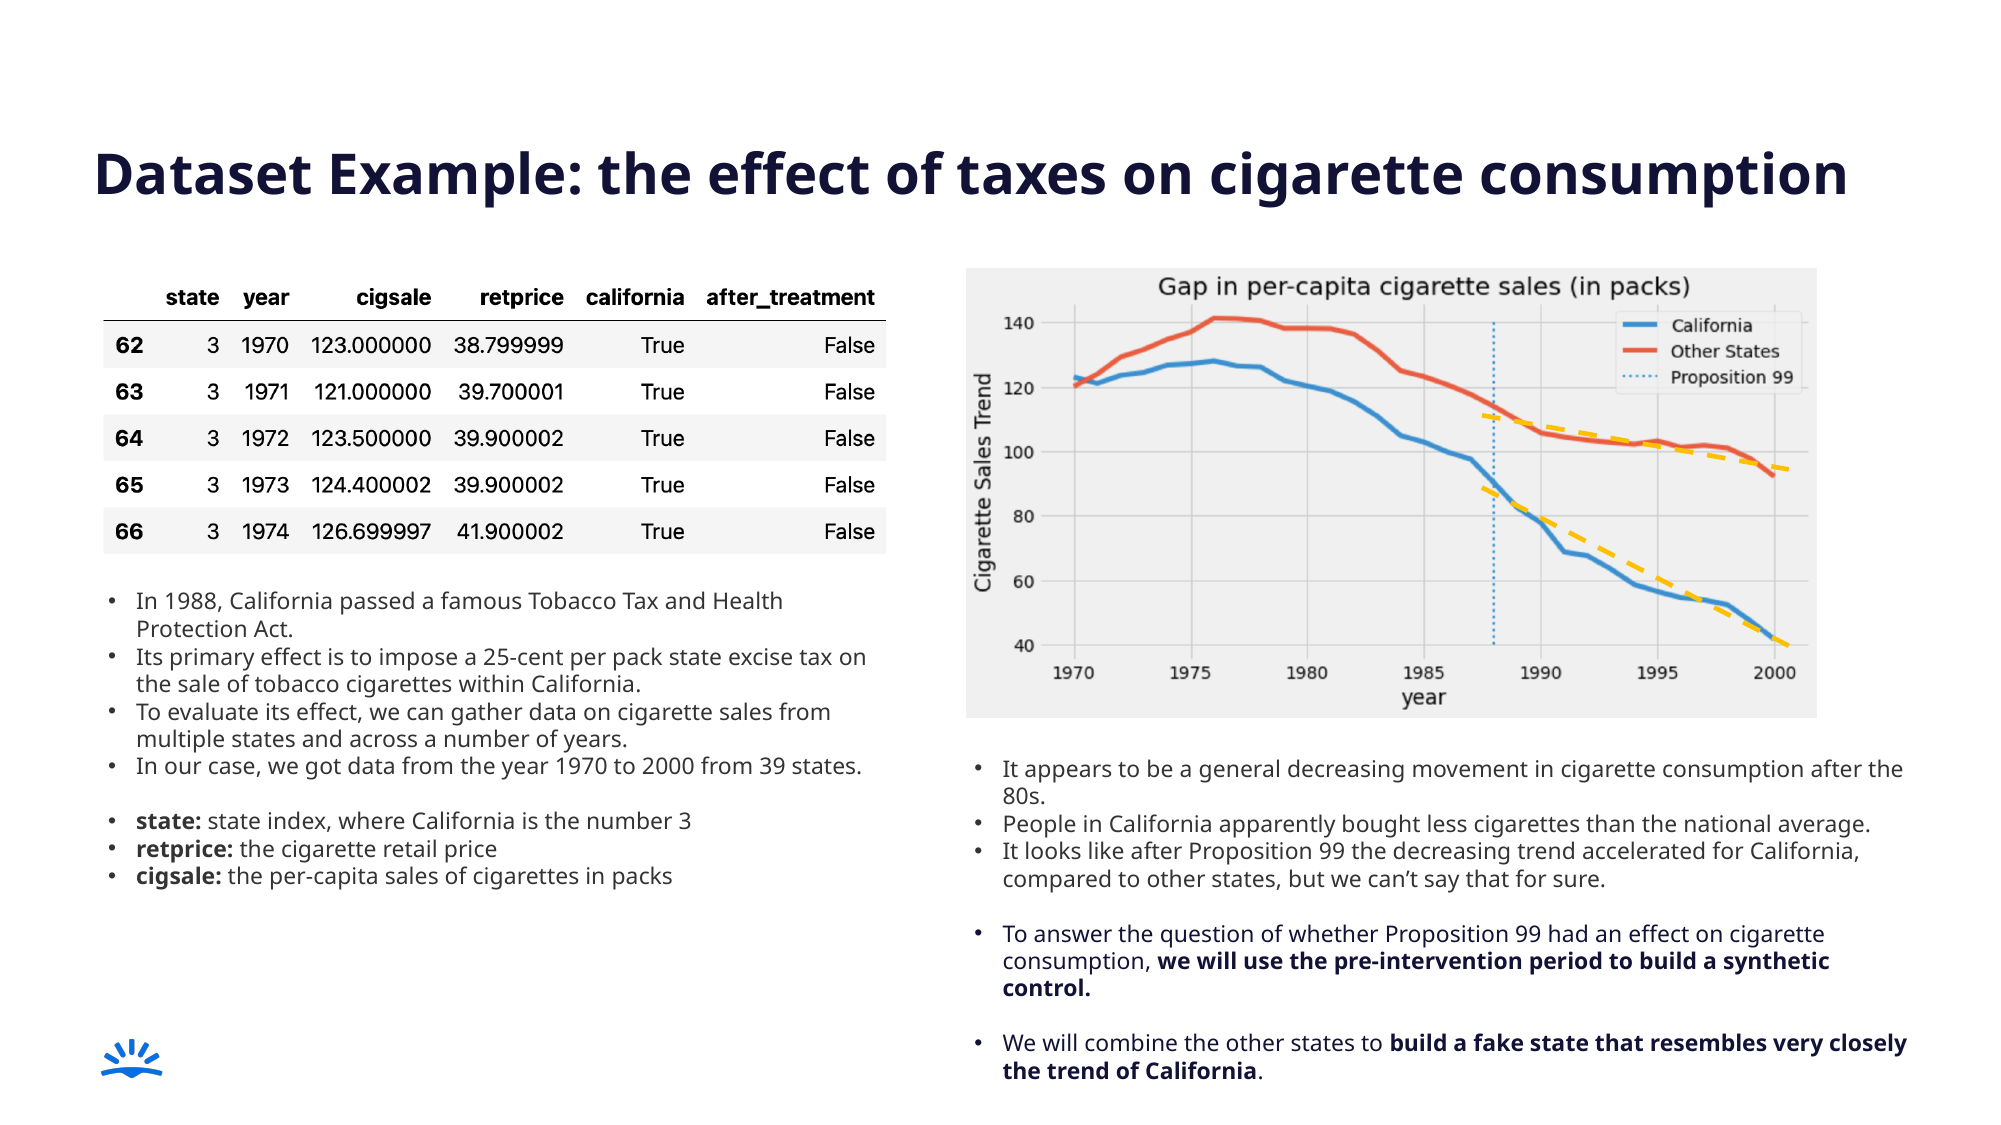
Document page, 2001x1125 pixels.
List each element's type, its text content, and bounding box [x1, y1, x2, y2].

text_box It appears to be a general decreasing movement in cigarette consumption after the 80s. People in California apparently bought less cigarettes than the national average. It looks like after Proposition 99 the decreasing trend accelerated for California, compared to other states, but we can’t say that for sure. To answer the question of whether Proposition 99 had an effect on cigarette consumption, we will use the pre-intervention period to build a synthetic control. We will combine the other states to build a fake state that resembles very closely the trend of California. [959, 746, 1928, 1092]
picture [959, 260, 1831, 729]
list Dataset Example: the effect of taxes on cigarette consumption [93, 132, 1918, 199]
text_box In 1988, California passed a famous Tobacco Tax and Health Protection Act. Its primary effect is to impose a 25-cent per pack state excise tax on the sale of tobacco cigarettes within California. To evaluate its effect, we can gather data on cigarette sales from multiple states and across a number of years. In our case, we got data from the year 1970 to 2000 from 39 states. state: state index, where California is the number 3 retprice: the cigarette retail price cigsale: the per-capita sales of cigarettes in packs [93, 579, 903, 897]
picture [93, 260, 903, 571]
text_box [1481, 487, 1789, 646]
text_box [1481, 415, 1789, 470]
picture [97, 1035, 166, 1082]
